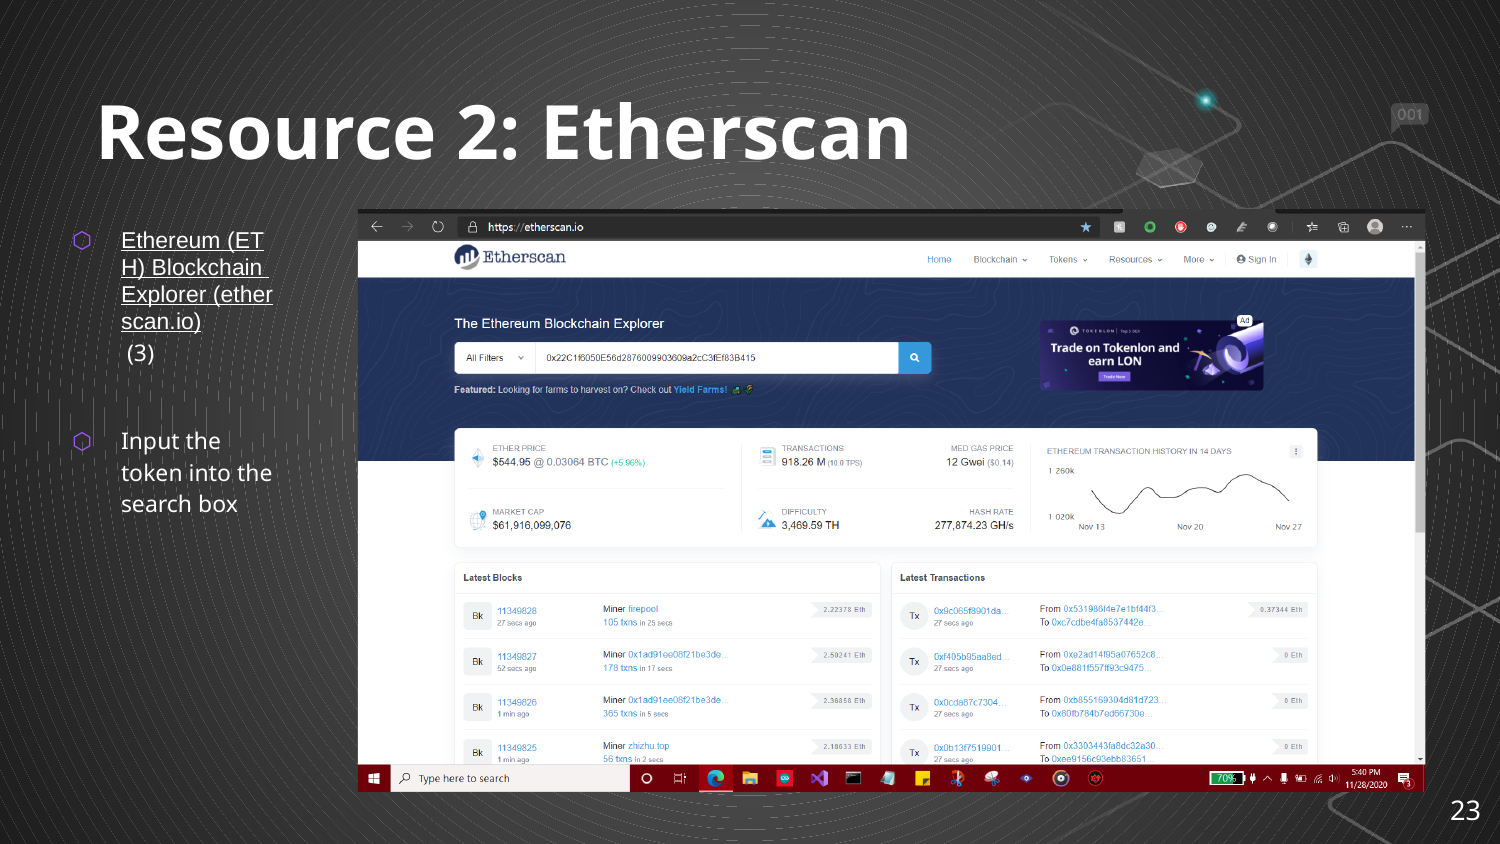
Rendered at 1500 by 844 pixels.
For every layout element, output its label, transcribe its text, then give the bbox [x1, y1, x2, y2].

picture [0, 0, 1500, 844]
slide_number 23 [1391, 779, 1482, 844]
title Resource 2: Etherscan [95, 33, 1383, 175]
list Ethereum (ETH) Blockchain Explorer (etherscan.io) (3) Input the token into the search box [46, 221, 274, 607]
